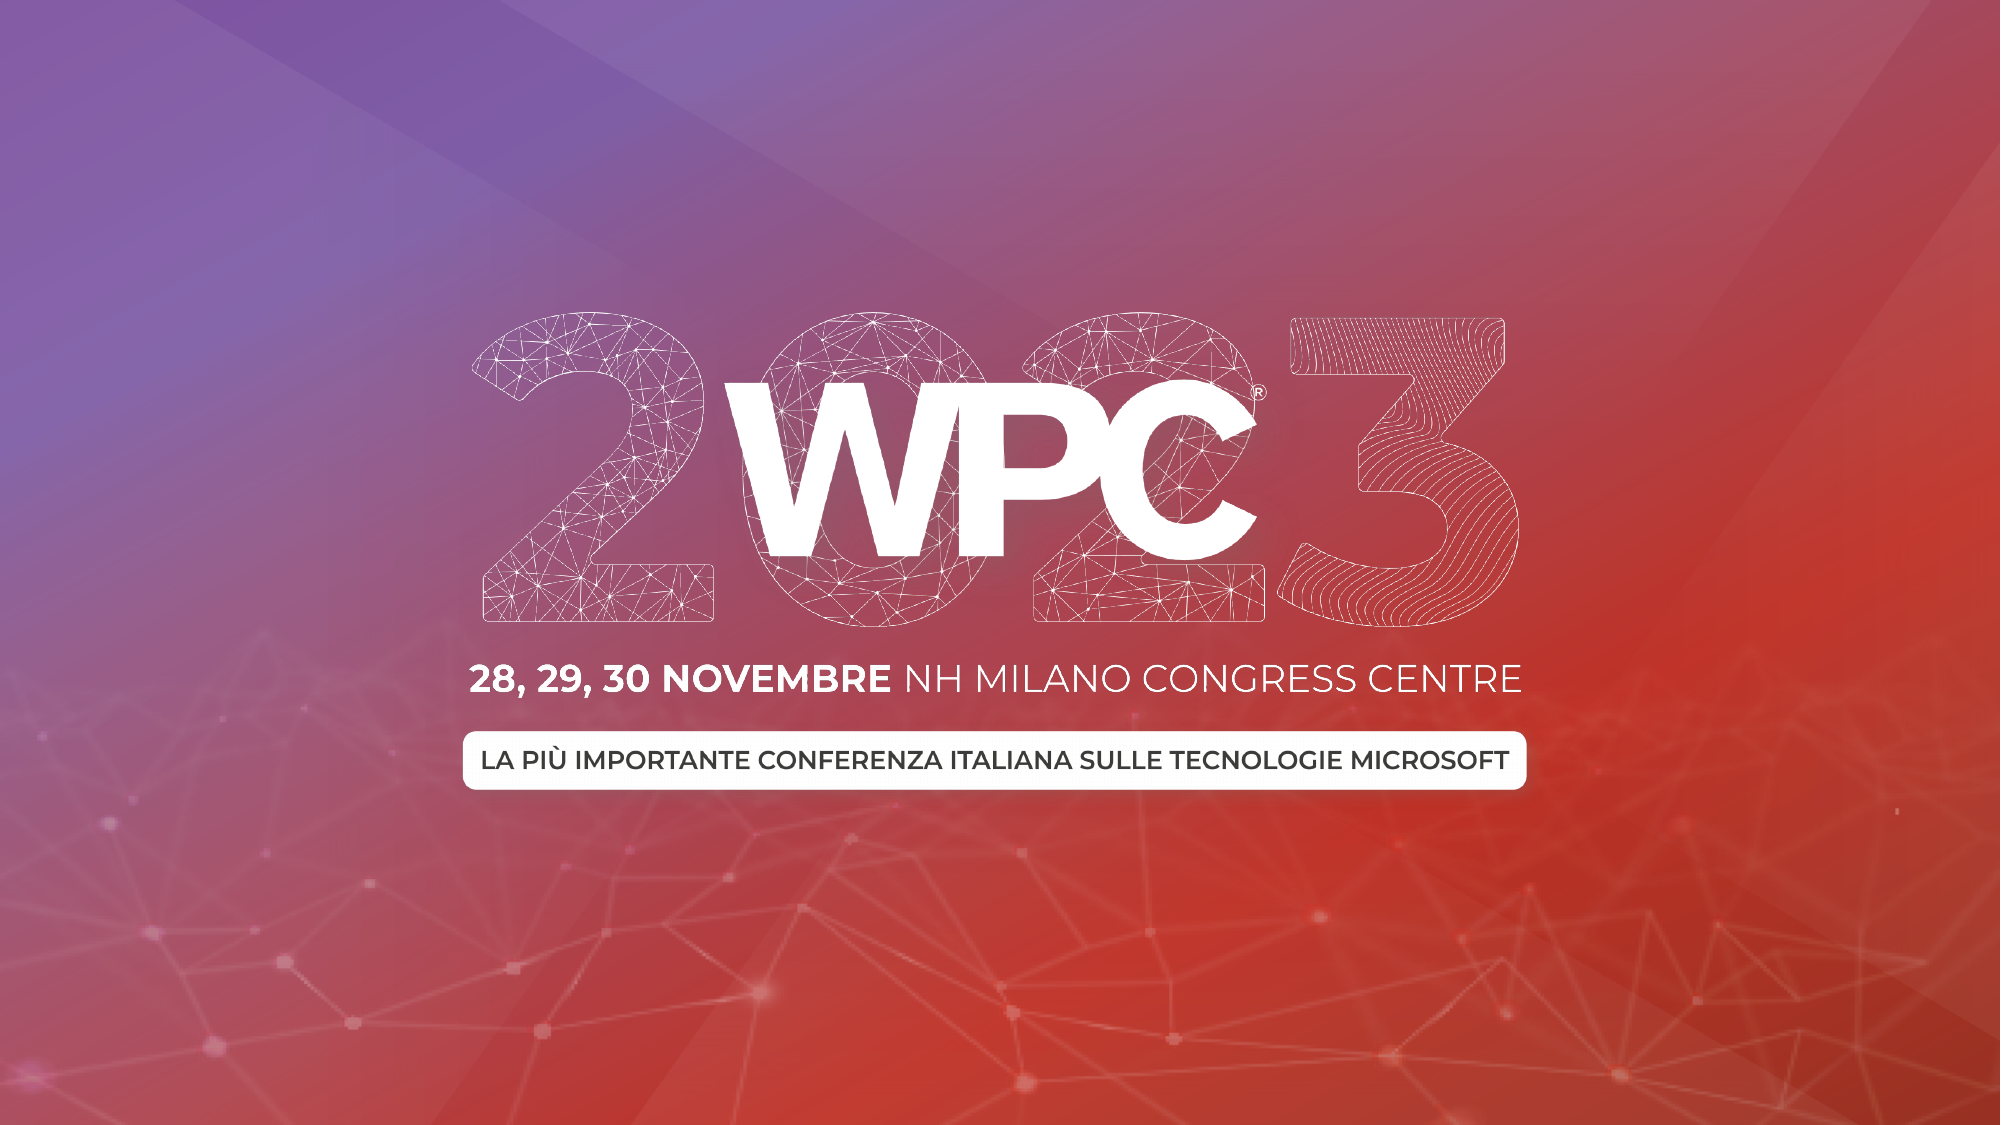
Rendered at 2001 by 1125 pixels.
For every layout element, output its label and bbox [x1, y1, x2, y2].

picture [0, 0, 2000, 1125]
text_box [451, 312, 1549, 813]
